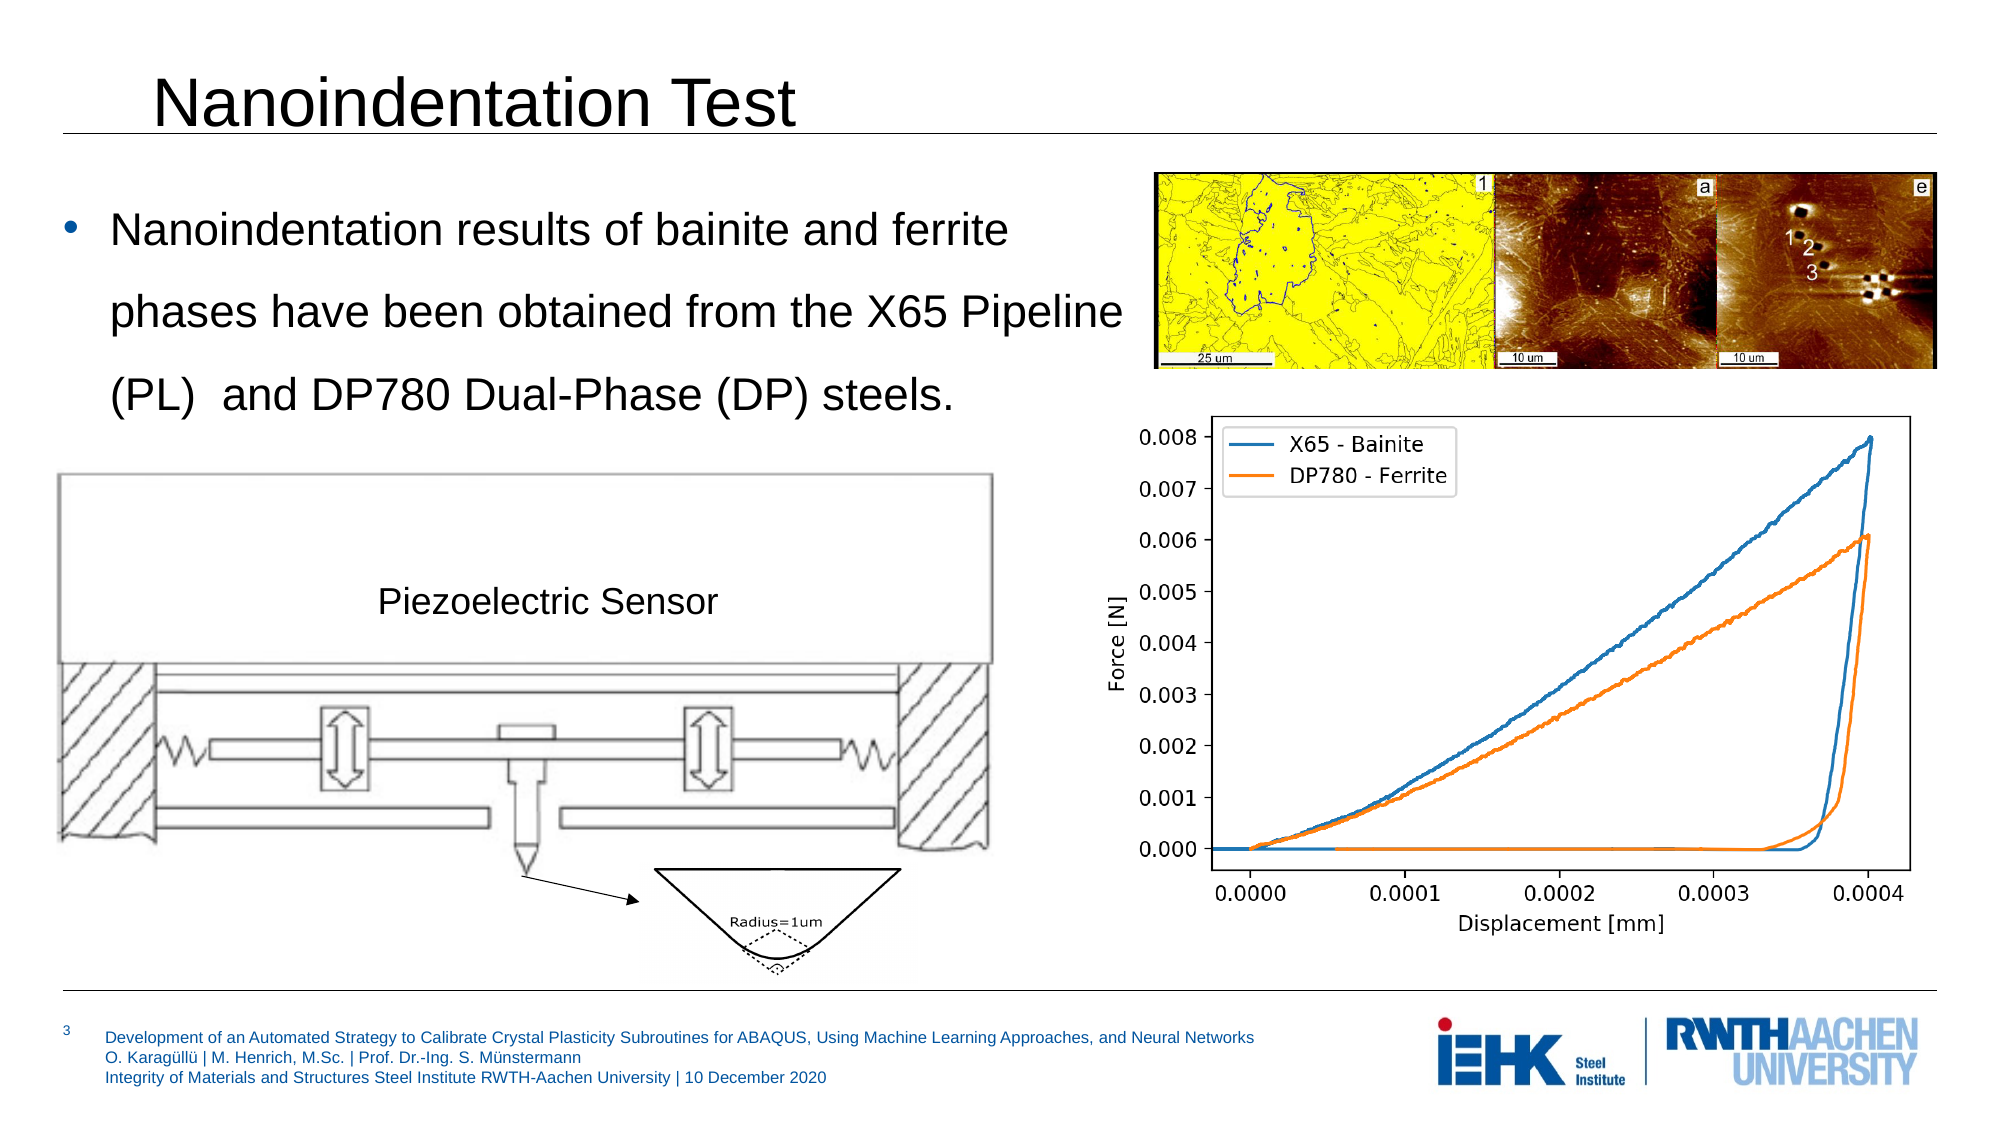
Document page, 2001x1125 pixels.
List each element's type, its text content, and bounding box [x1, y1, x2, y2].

picture [42, 467, 1000, 984]
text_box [521, 875, 639, 902]
list Nanoindentation results of bainite and ferrite phases have been obtained from the X65 Pipeline (PL) and DP780 Dual-Phase (DP) steels. [62, 172, 1137, 971]
picture [1099, 406, 1923, 945]
picture [1417, 997, 1938, 1118]
title Nanoindentation Test [137, 59, 1863, 142]
picture [1153, 172, 1938, 369]
